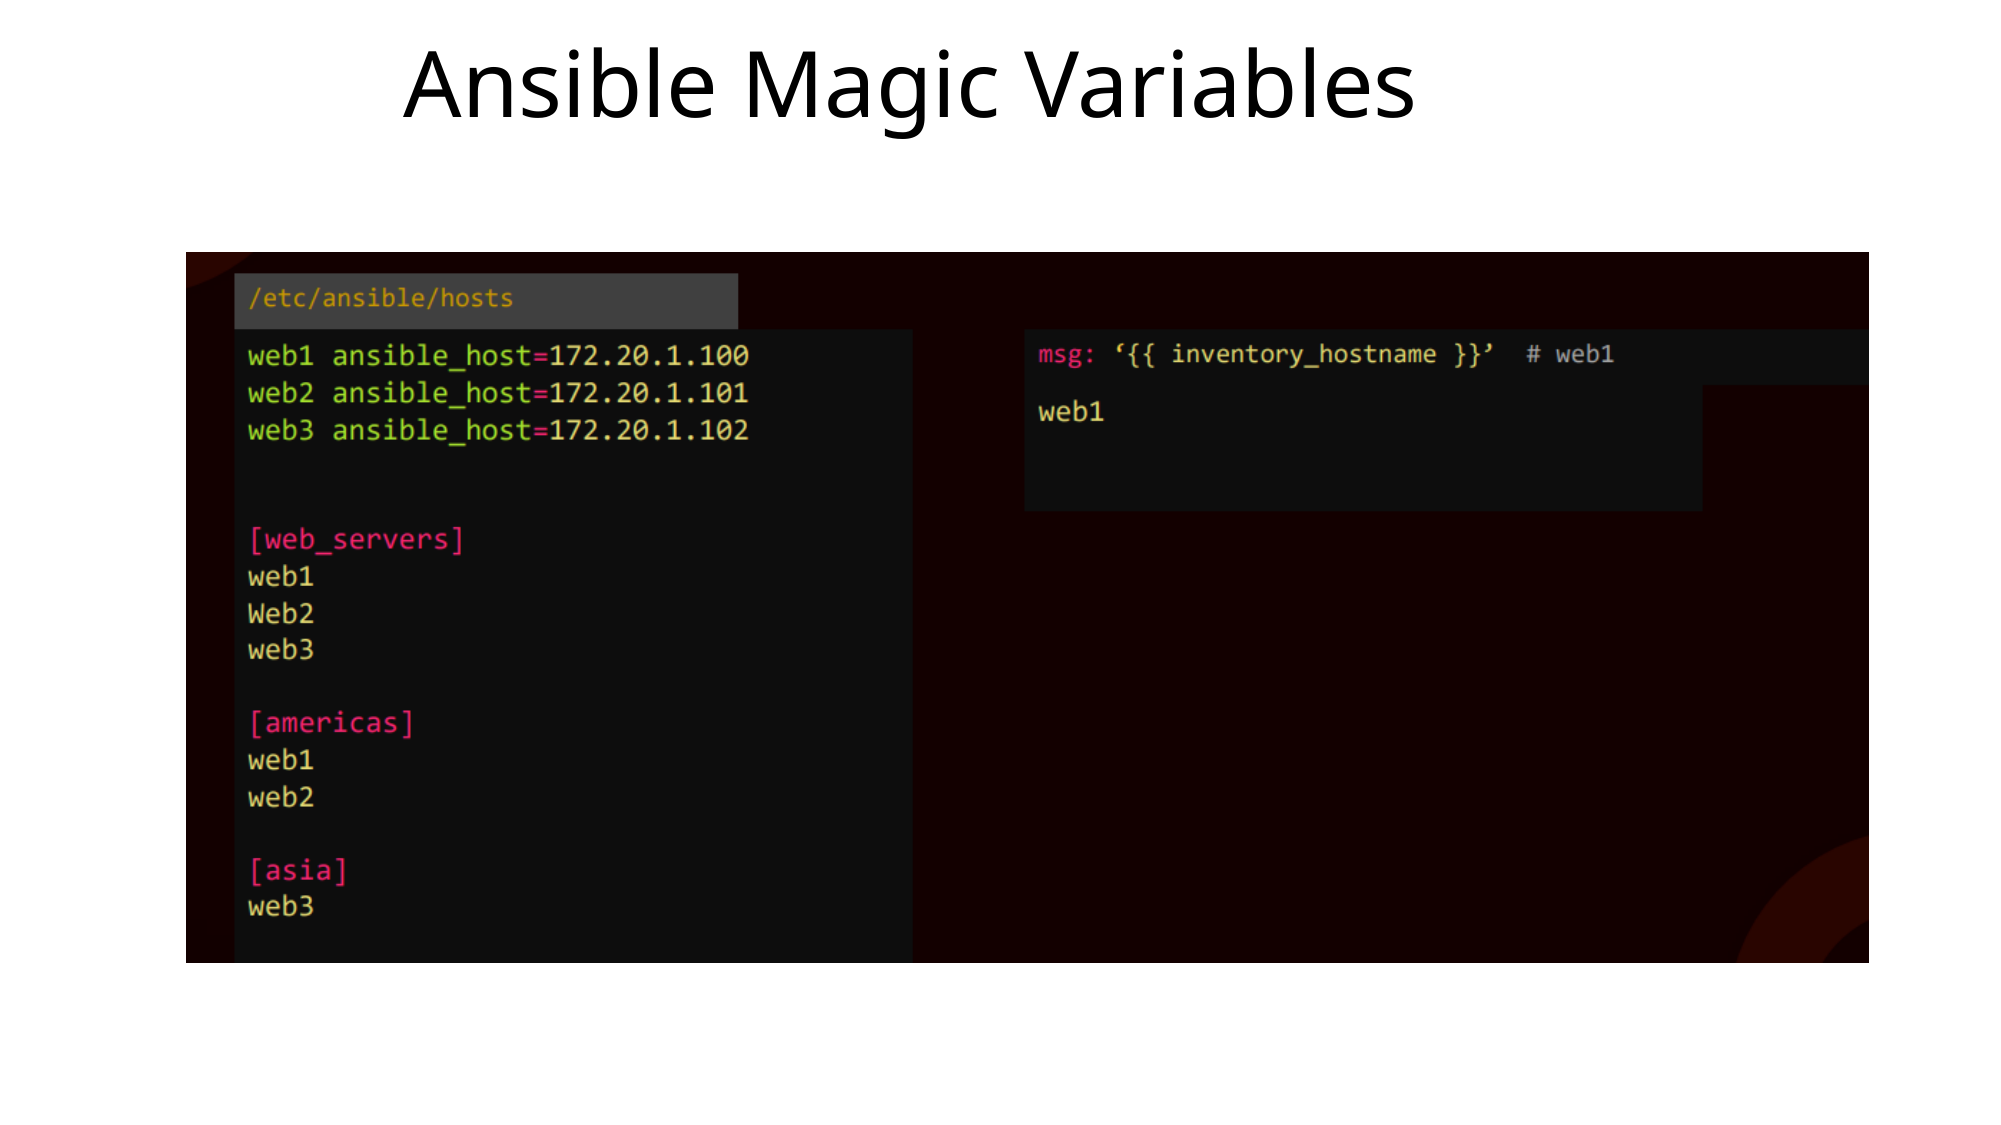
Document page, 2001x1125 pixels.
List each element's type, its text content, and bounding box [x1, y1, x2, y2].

title Ansible Magic Variables [161, 26, 1662, 146]
picture [186, 252, 1870, 963]
